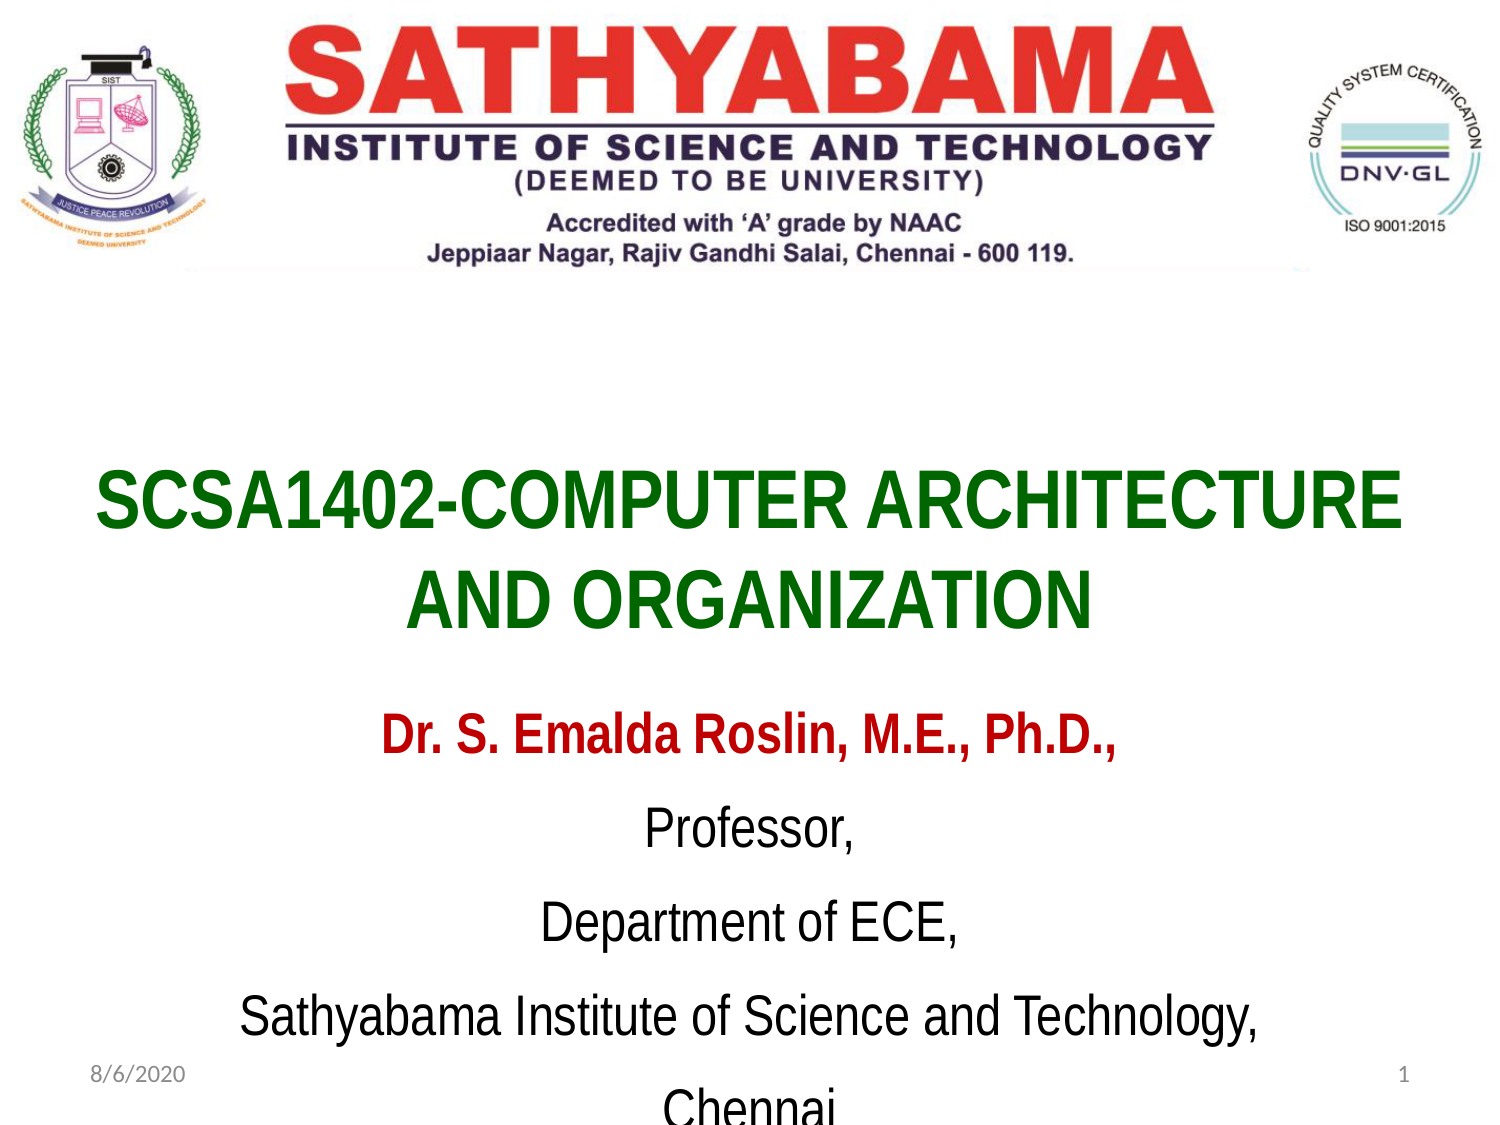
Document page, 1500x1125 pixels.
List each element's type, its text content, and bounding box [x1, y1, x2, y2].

title SCSA1402-COMPUTER ARCHITECTURE AND ORGANIZATION [0, 437, 1500, 675]
picture [0, 0, 1500, 273]
text_box Dr. S. Emalda Roslin, M.E., Ph.D., Professor, Department of ECE, Sathyabama Institute of Science and Technology, Chennai [0, 675, 1500, 1125]
